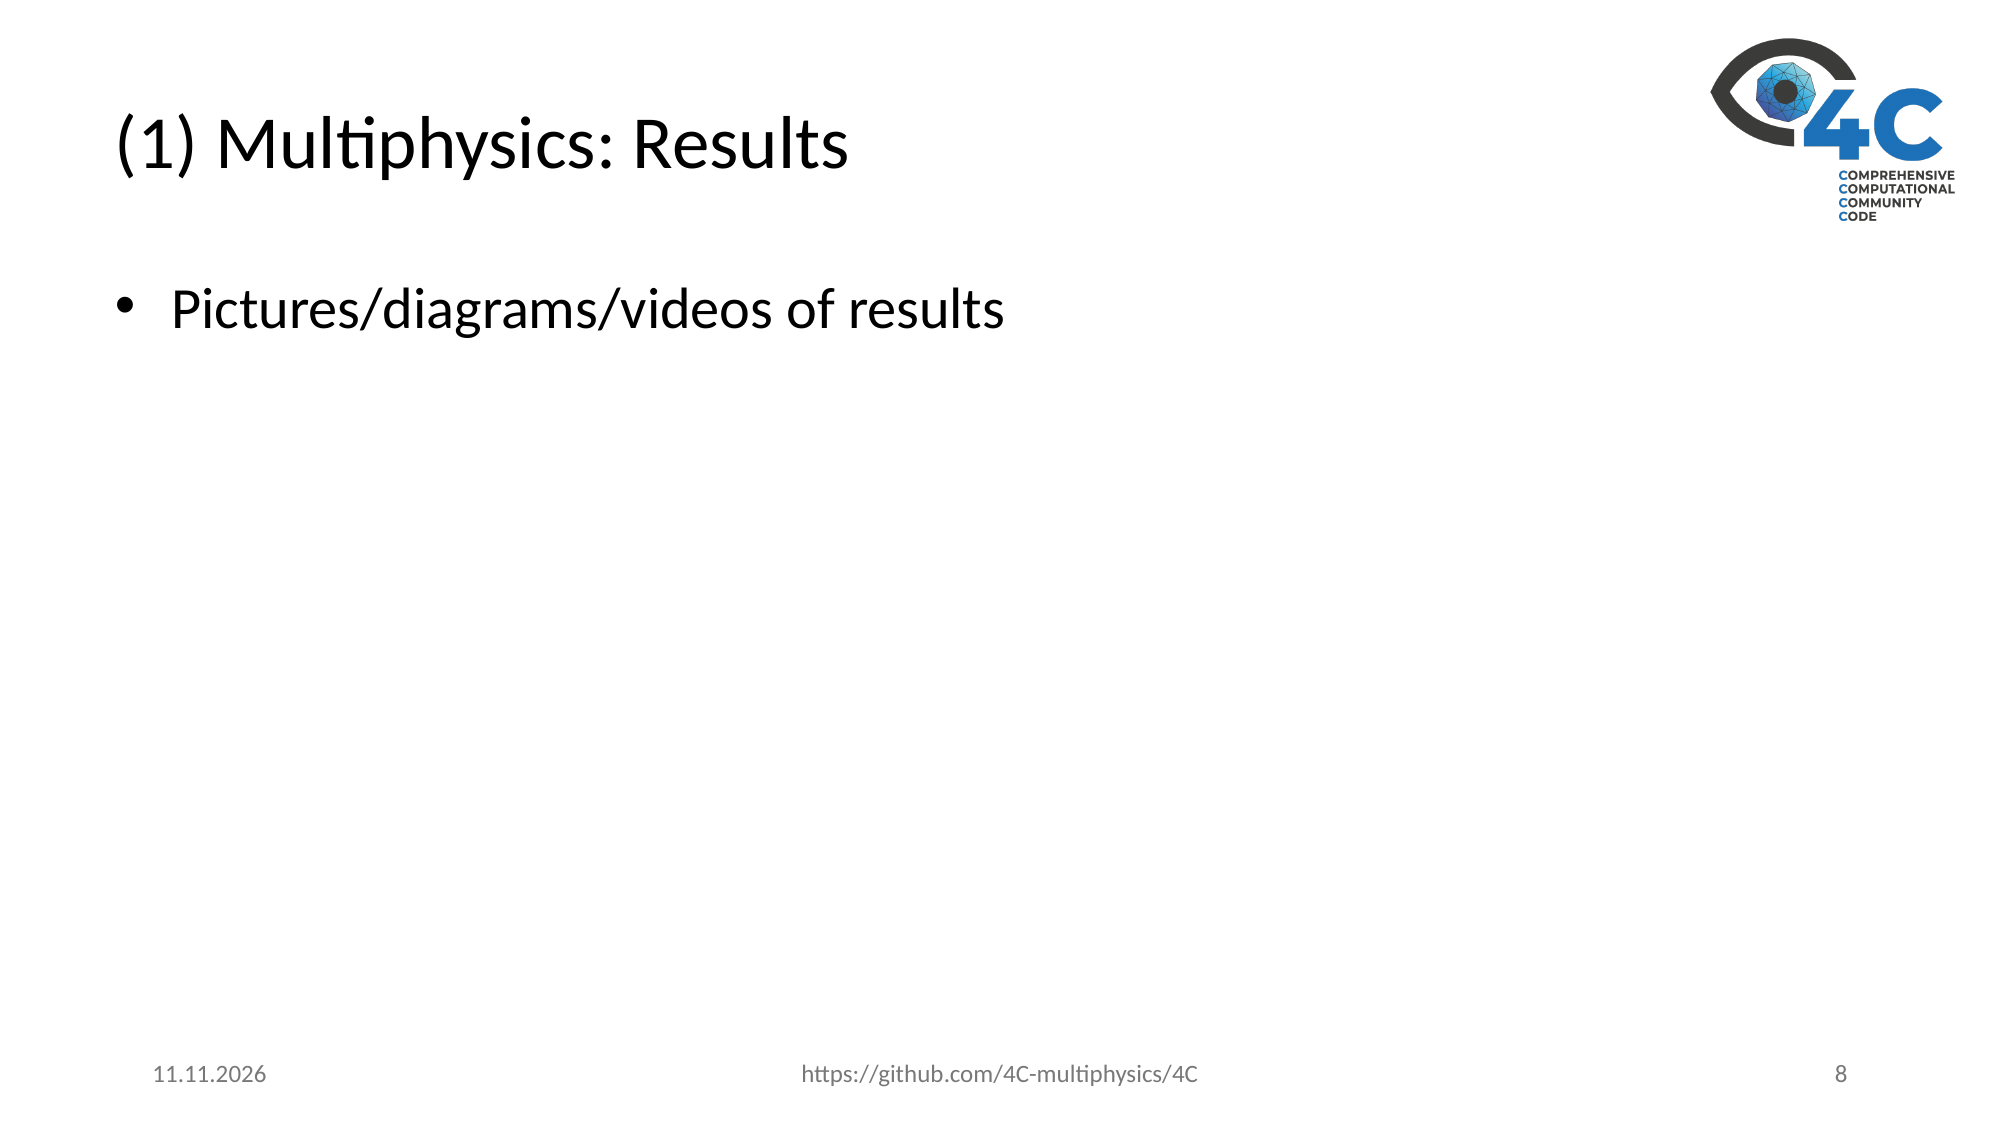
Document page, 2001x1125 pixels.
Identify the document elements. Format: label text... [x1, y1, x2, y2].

footer https://github.com/4C-multiphysics/4C [662, 1042, 1338, 1103]
slide_number 8 [1412, 1042, 1863, 1103]
title (1) Multiphysics: Results [99, 45, 1900, 233]
list Pictures/diagrams/videos of results [99, 262, 1900, 1005]
picture [1710, 38, 1955, 221]
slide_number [137, 1042, 588, 1103]
